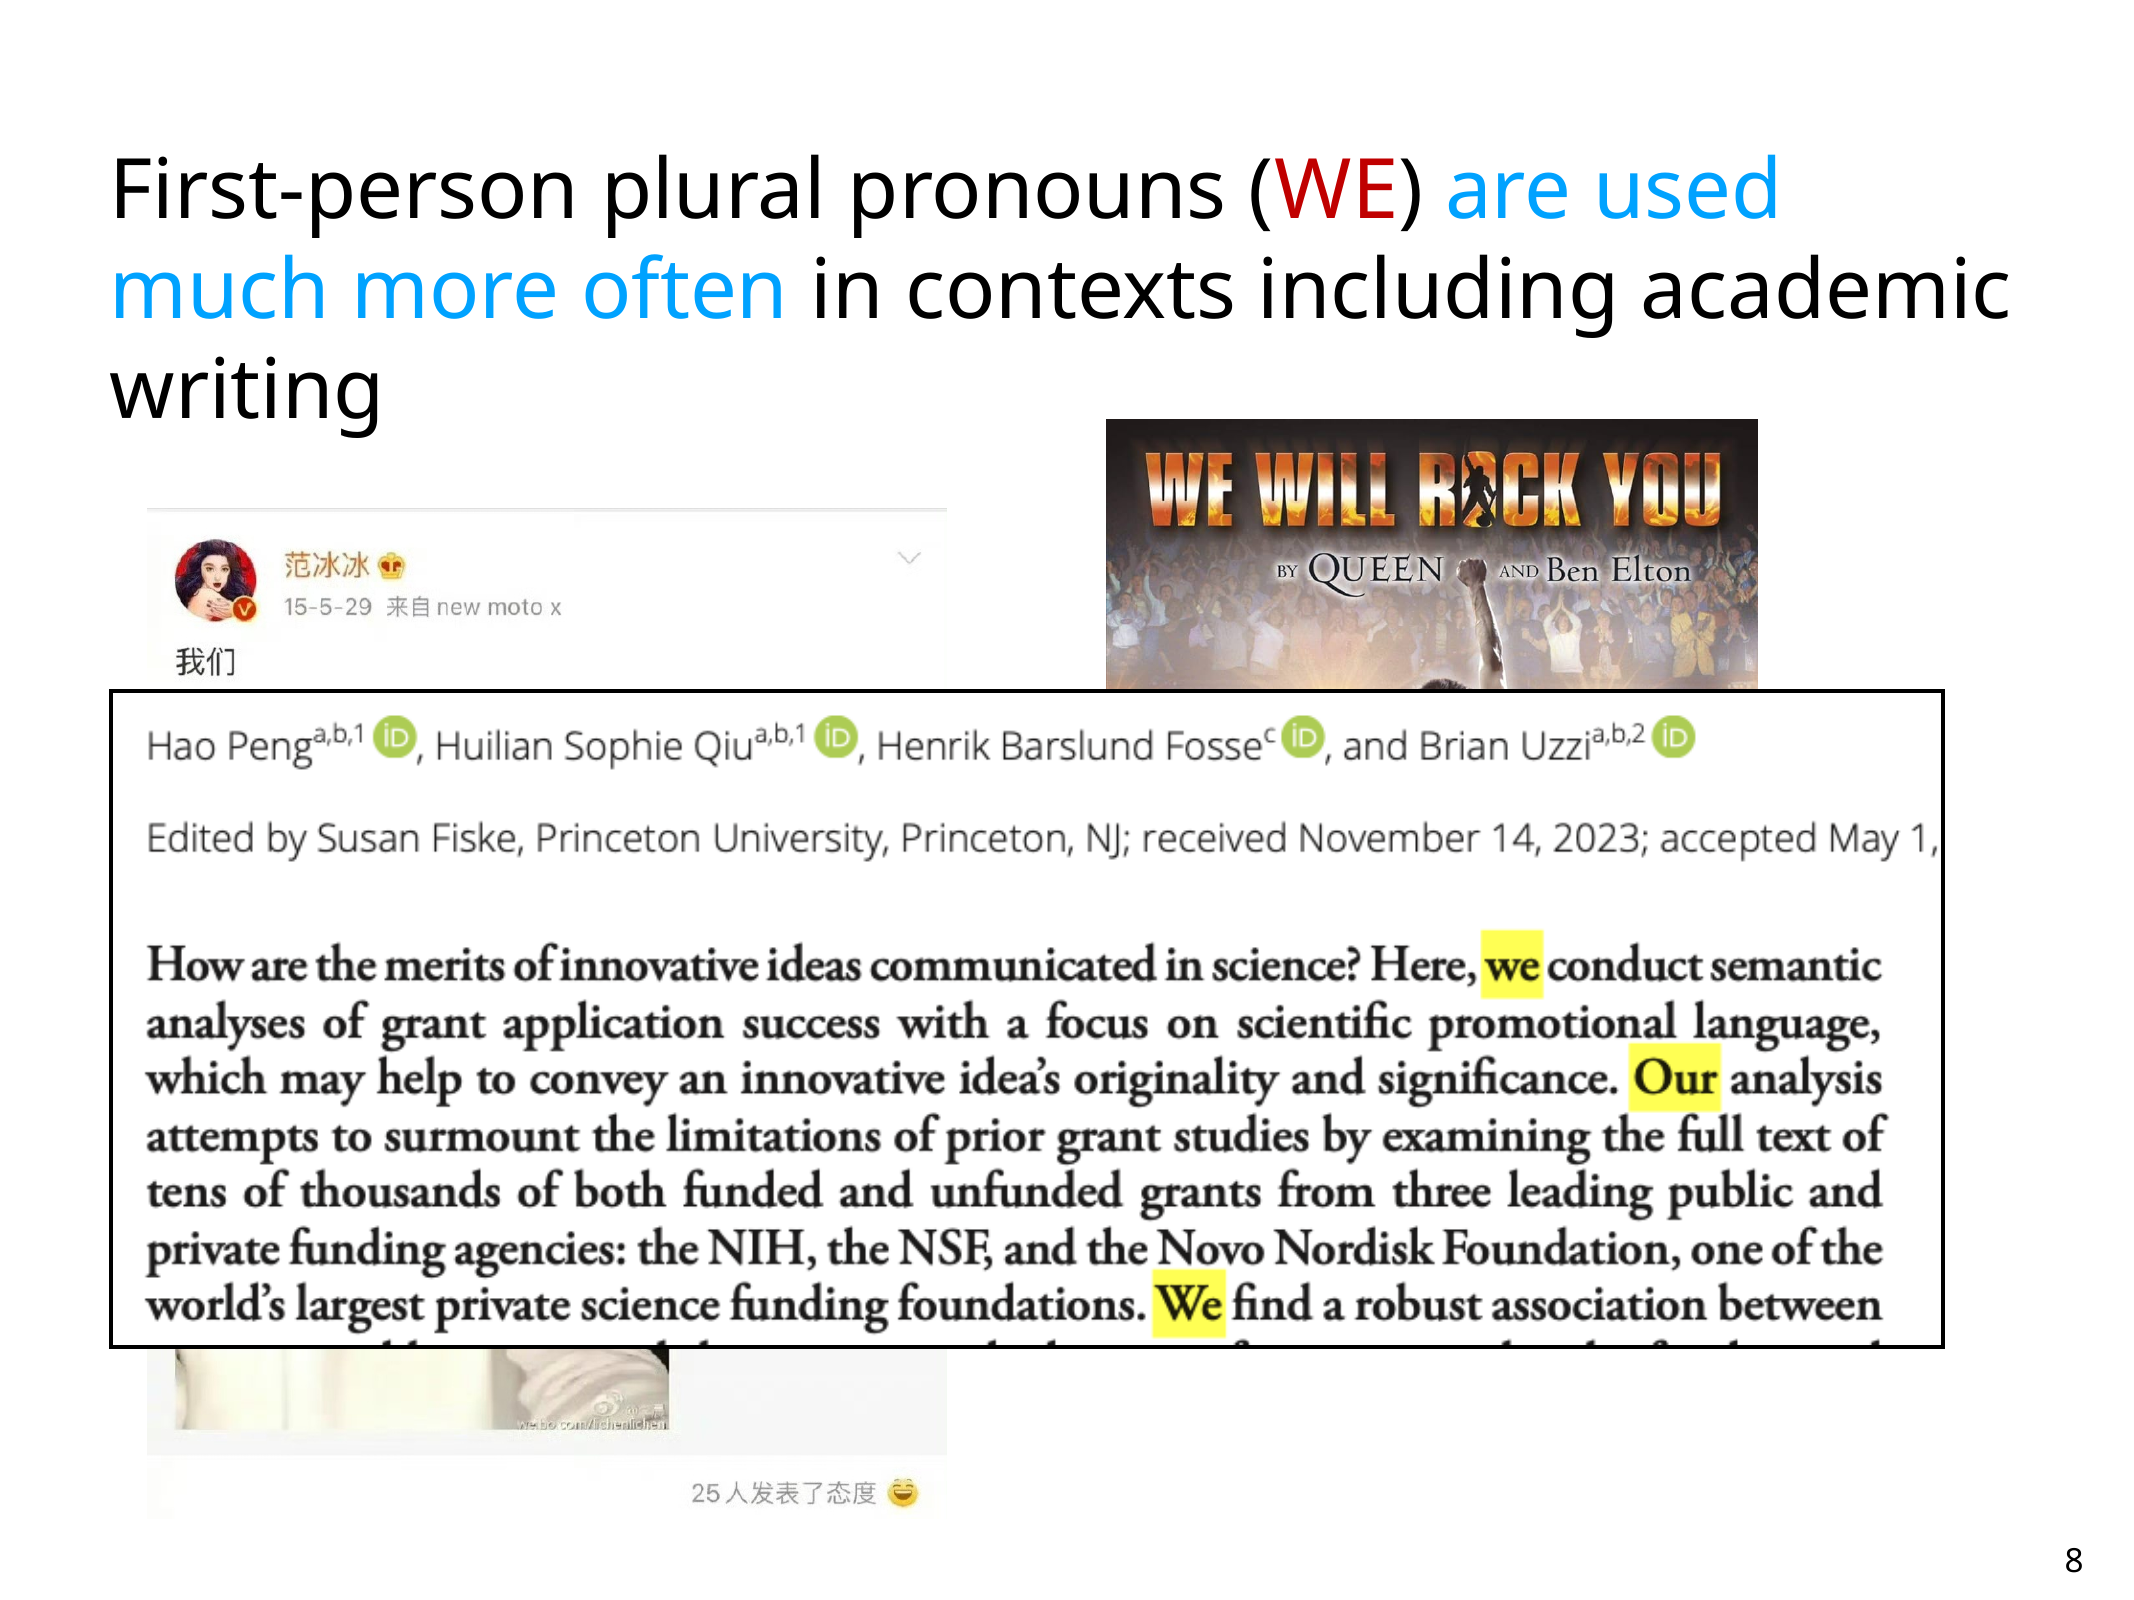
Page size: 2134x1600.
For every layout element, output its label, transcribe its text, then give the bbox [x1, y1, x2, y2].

slide_number 8 [2046, 1531, 2103, 1585]
picture [113, 419, 1942, 1519]
text_box First-person plural pronouns (WE) are used much more often in contexts including academic writing [101, 126, 2032, 444]
